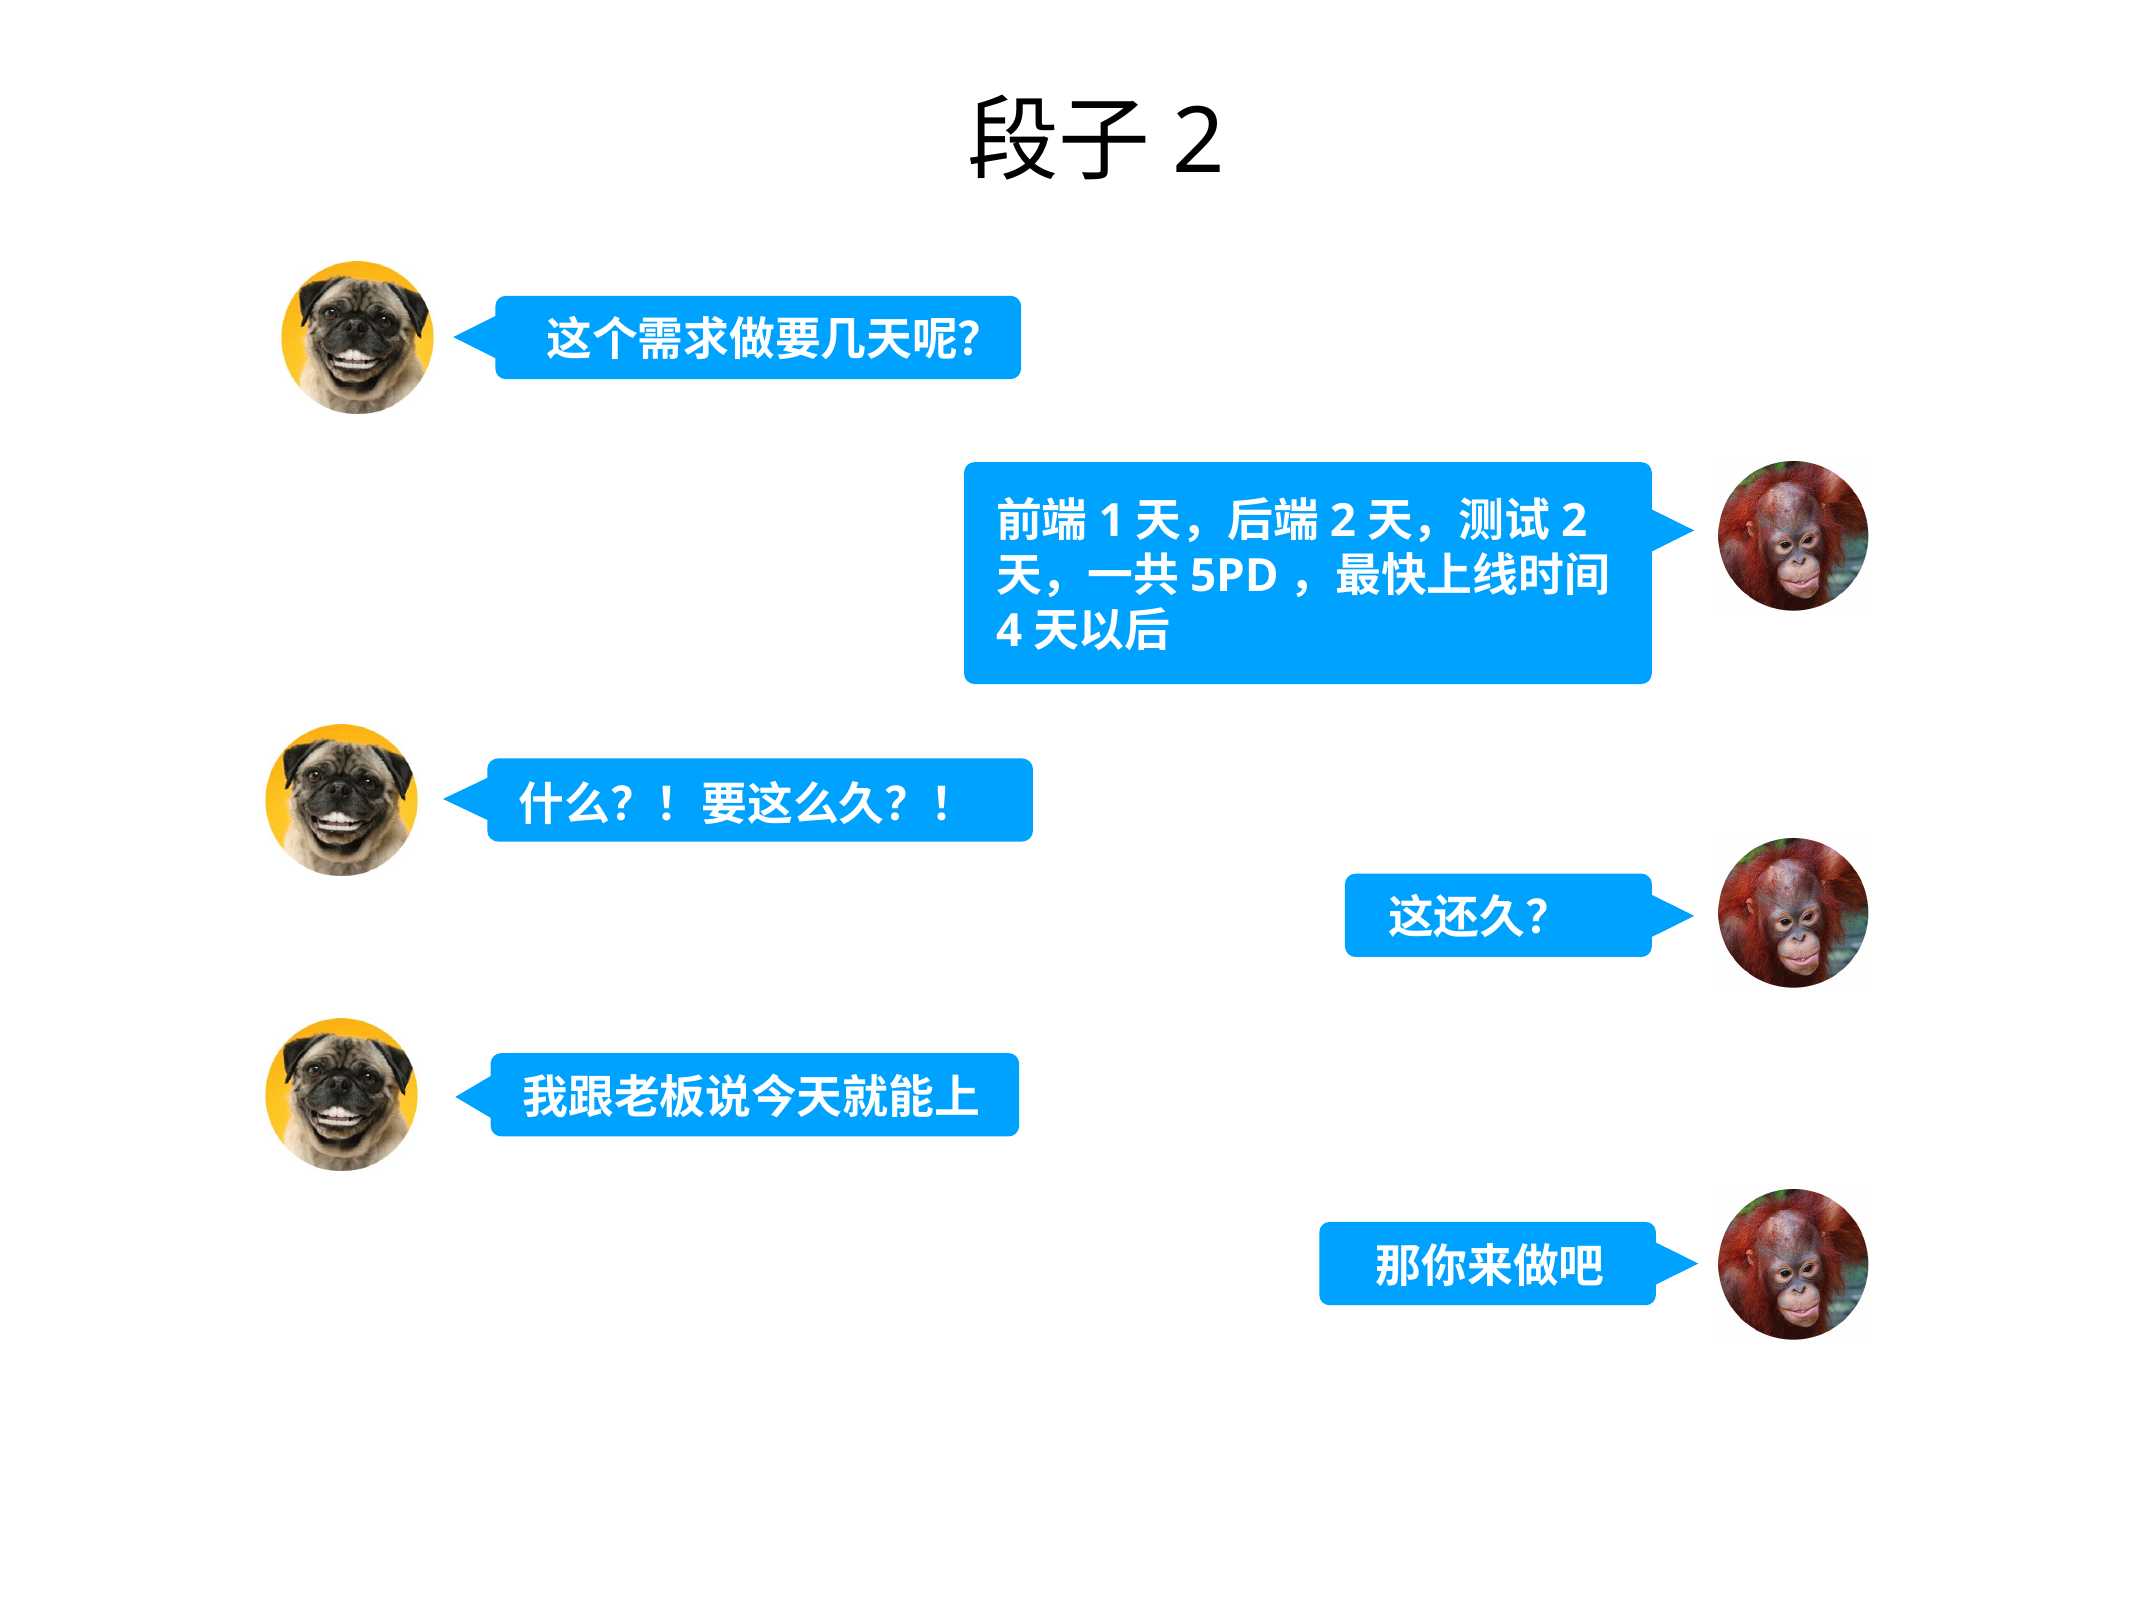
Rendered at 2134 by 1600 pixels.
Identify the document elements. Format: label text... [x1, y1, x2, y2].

text_box 段子2 [958, 72, 1234, 199]
text_box 我跟老板说今天就能上 [514, 1058, 1011, 1131]
picture [1717, 837, 1869, 990]
text_box 前端1天，后端2天，测试2天，一共5PD，最快上线时间4天以后 [987, 482, 1629, 665]
picture [1717, 460, 1869, 613]
text_box 这还久？ [1379, 879, 1580, 951]
text_box 什么？！要这么久？！ [510, 766, 988, 838]
picture [1717, 1188, 1869, 1341]
text_box [1344, 873, 1695, 957]
text_box 那你来做吧 [1367, 1228, 1646, 1301]
picture [275, 261, 445, 414]
text_box [964, 462, 1695, 685]
text_box 这个需求做要几天呢？ [538, 301, 1013, 374]
picture [259, 724, 429, 876]
text_box [453, 295, 1022, 380]
text_box [443, 758, 1033, 842]
text_box [1319, 1221, 1699, 1306]
text_box [455, 1053, 1020, 1137]
picture [259, 1018, 429, 1171]
